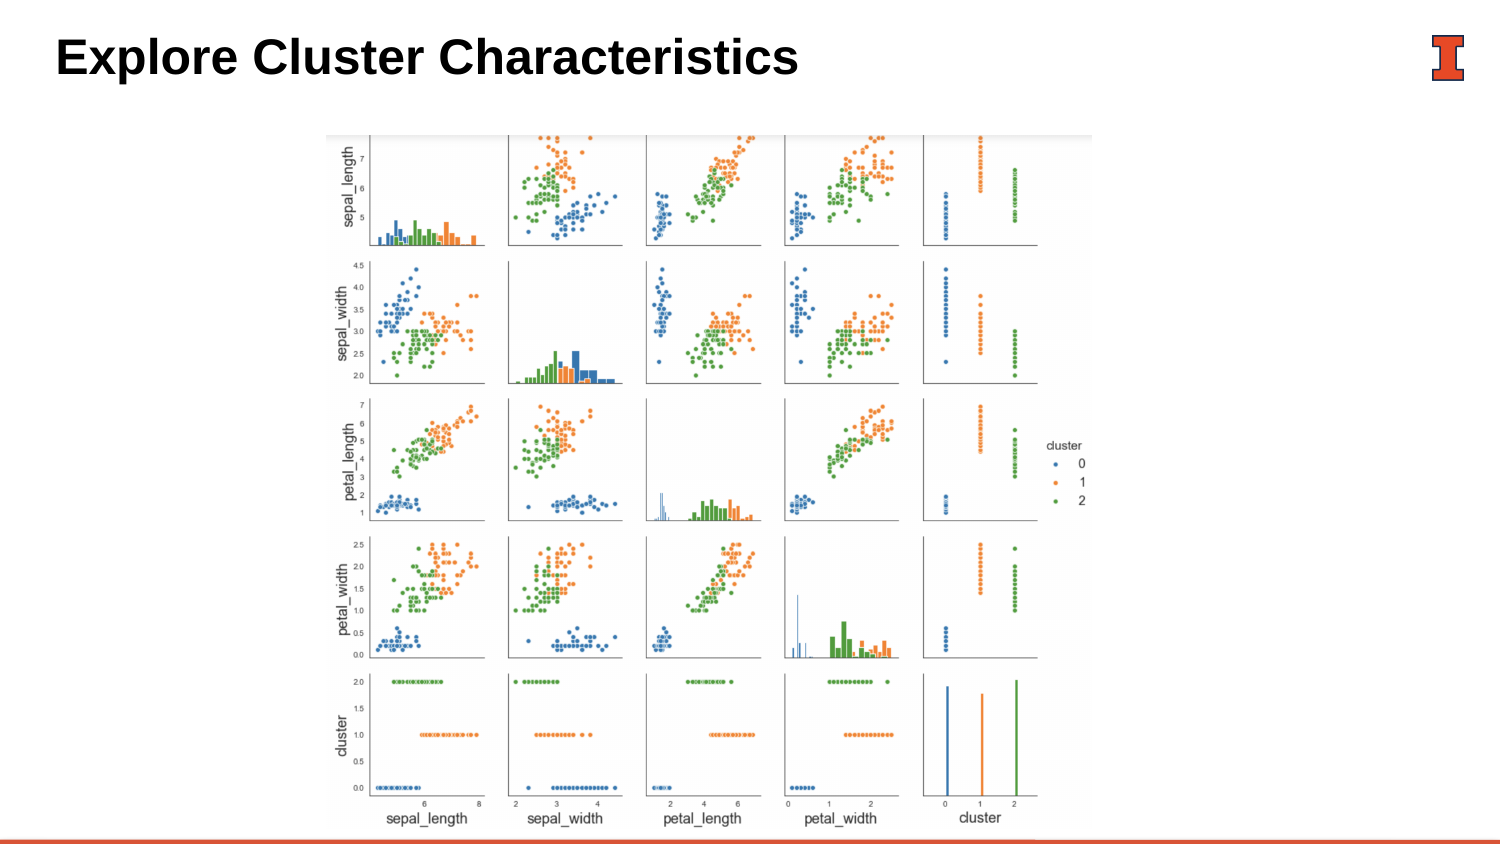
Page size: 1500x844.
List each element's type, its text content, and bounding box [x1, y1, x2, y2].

picture [1432, 35, 1464, 81]
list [325, 135, 1092, 829]
title Explore Cluster Characteristics [40, 16, 1092, 98]
